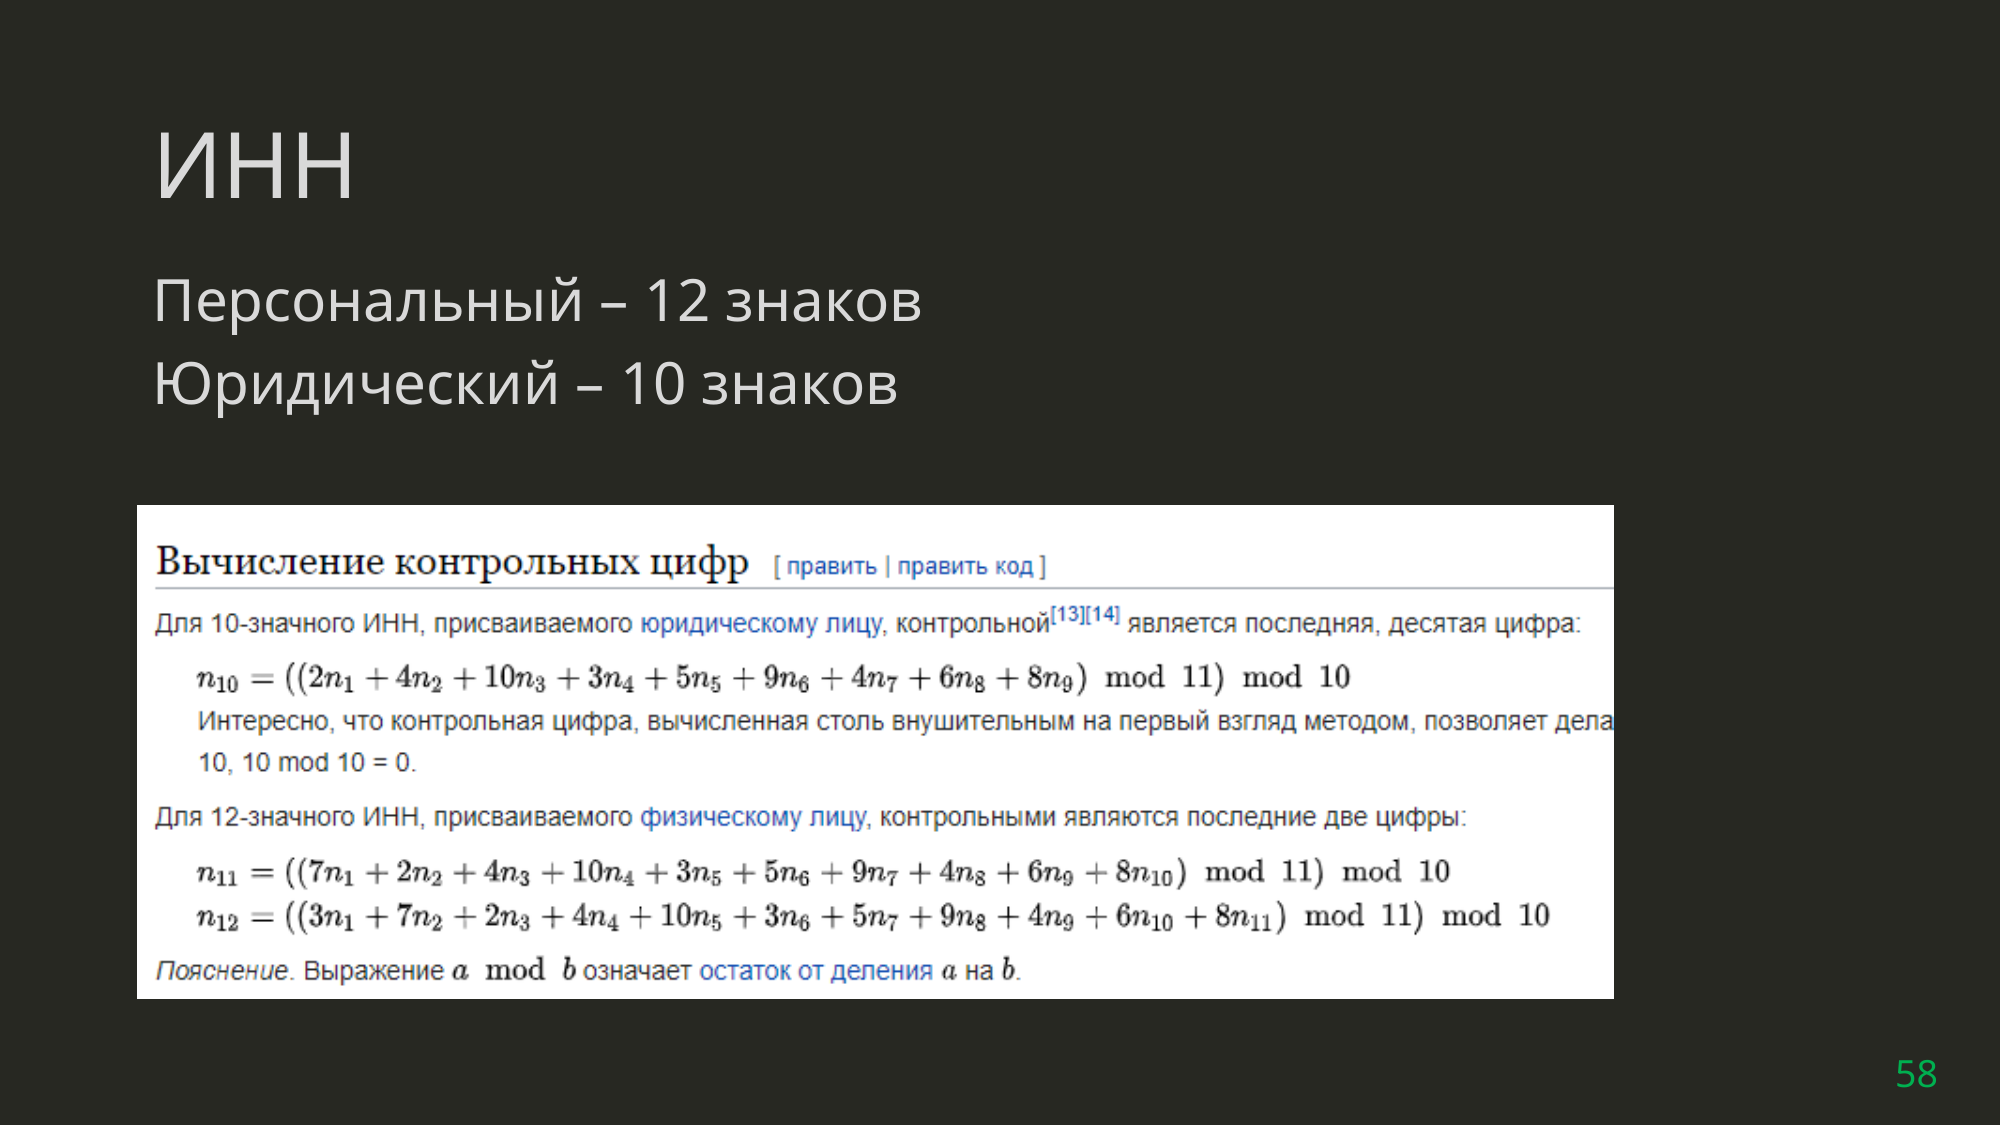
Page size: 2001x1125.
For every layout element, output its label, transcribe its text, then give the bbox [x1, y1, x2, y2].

slide_number 58 [1809, 1042, 1953, 1103]
title ИНН [137, 59, 1863, 278]
text_box Персональный – 12 знаков Юридический – 10 знаков [137, 263, 1078, 505]
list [137, 505, 1614, 1000]
